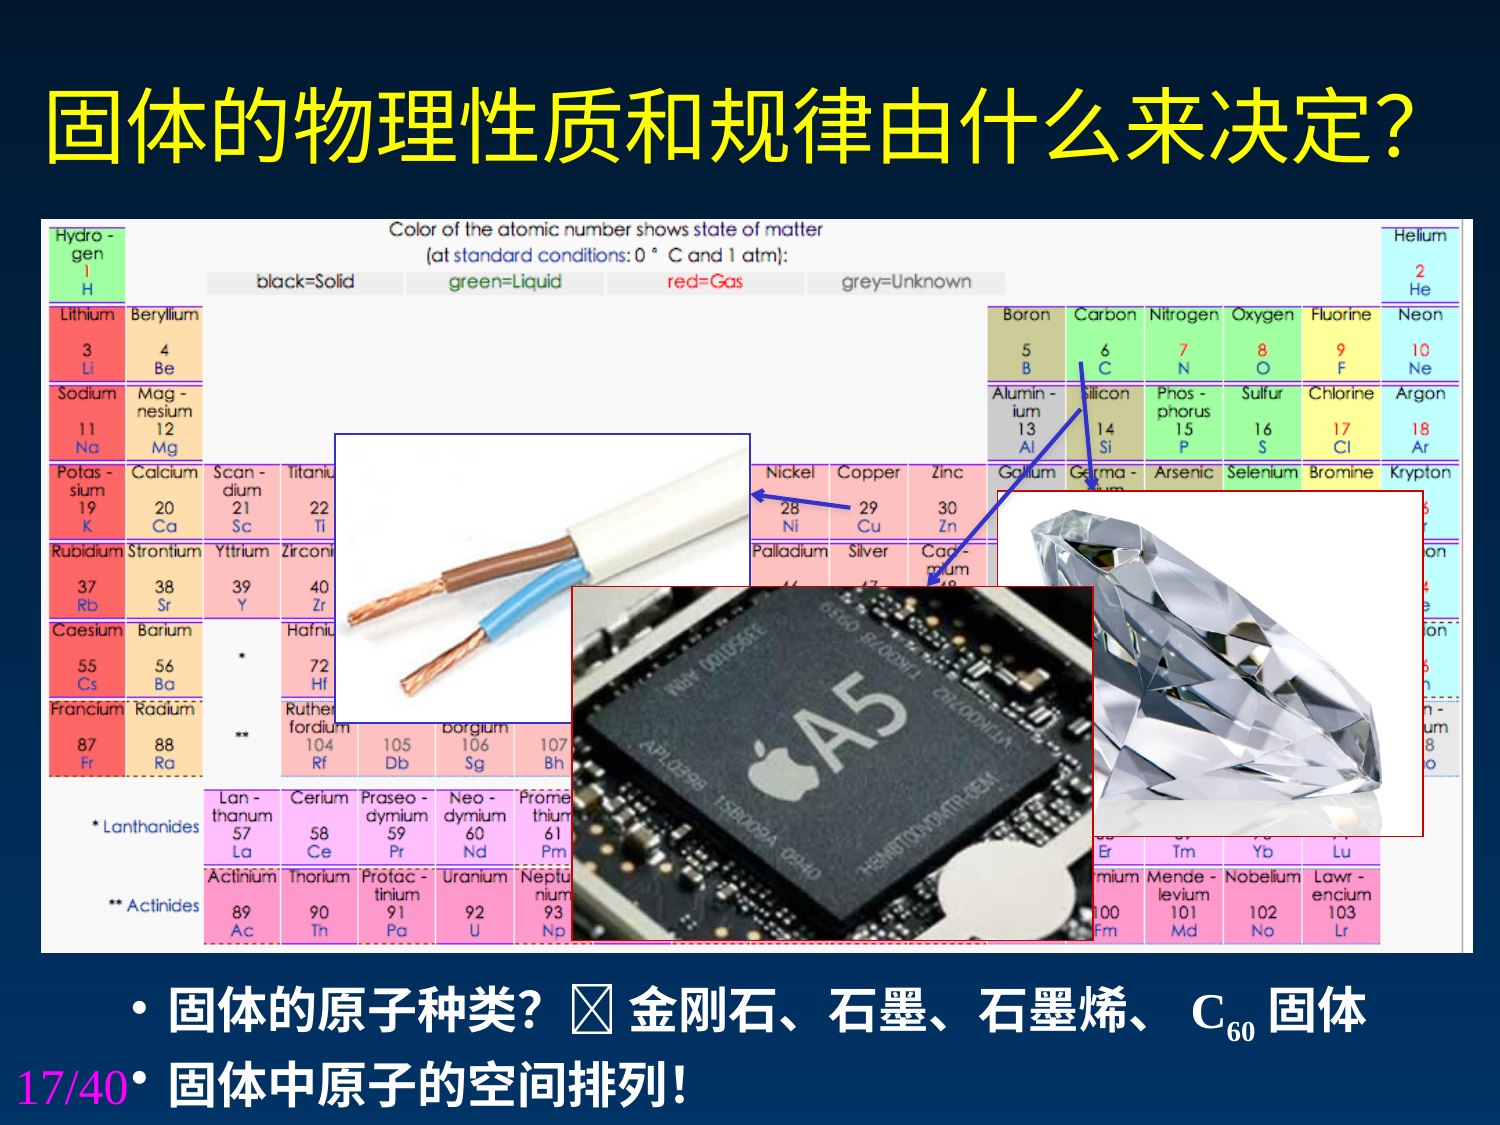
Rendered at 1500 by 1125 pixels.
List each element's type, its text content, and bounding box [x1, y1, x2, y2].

text_box 固体的物理性质和规律由什么来决定？ [0, 66, 1500, 254]
text_box 固体的原子种类？ 金刚石、石墨、石墨烯、C60固体 固体中原子的空间排列！ [117, 964, 1450, 1121]
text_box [572, 408, 1093, 941]
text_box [335, 434, 567, 723]
picture [40, 219, 1474, 953]
text_box /40 [0, 1046, 350, 1125]
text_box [997, 361, 1423, 836]
